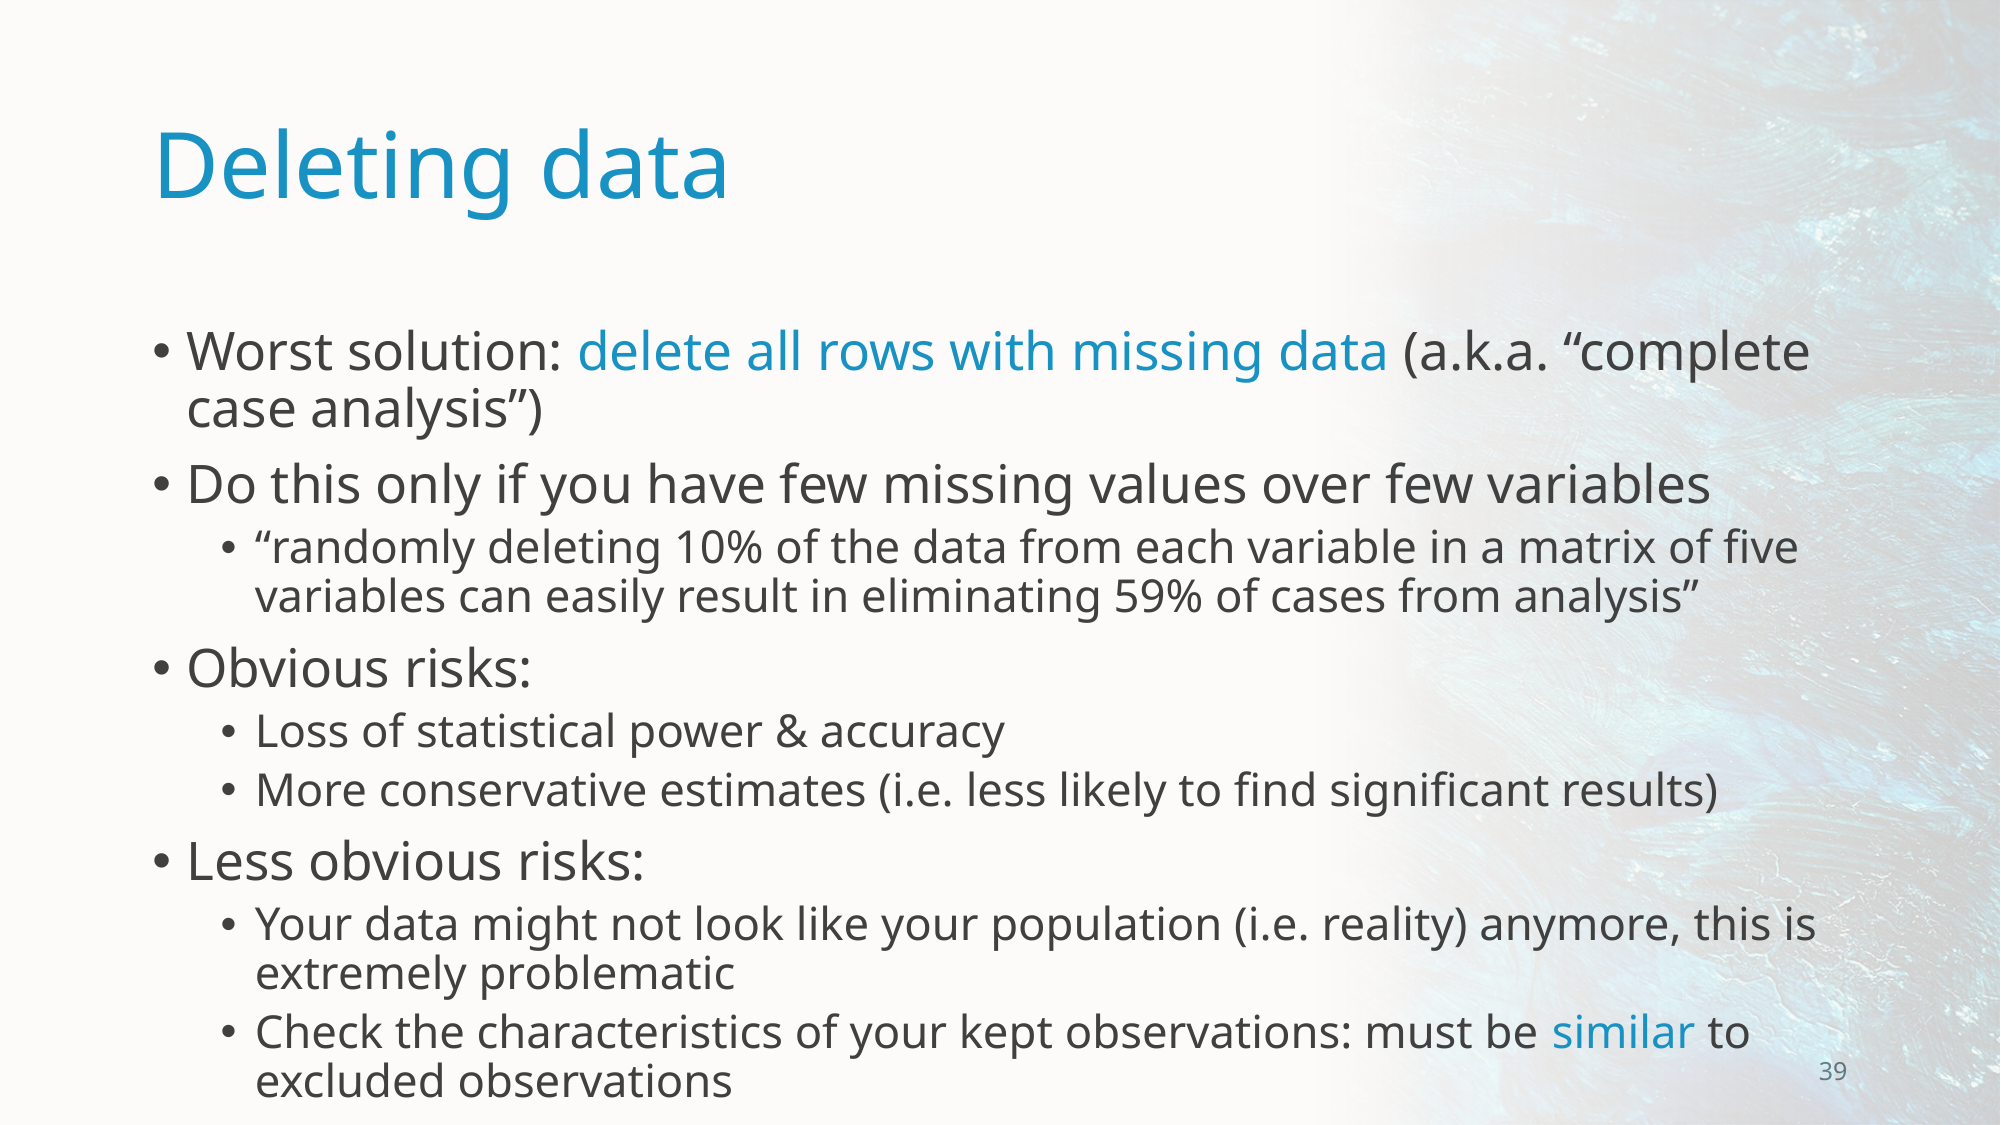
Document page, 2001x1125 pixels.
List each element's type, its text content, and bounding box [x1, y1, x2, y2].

title Deleting data [137, 59, 1286, 278]
picture [1286, 0, 2000, 1125]
list Worst solution: delete all rows with missing data (a.k.a. “complete case analysis”) Do this only if you have few missing values over few variables “randomly deleting 10% of the data from each variable in a matrix of five variables can easily result in eliminating 59% of cases from analysis” Obvious risks: Loss of statistical power & accuracy More conservative estimates (i.e. less likely to find significant results) Less obvious risks: Your data might not look like your population (i.e. reality) anymore, this is extremely problematic Check the characteristics of your kept observations: must be similar to excluded observations [137, 317, 1286, 1125]
